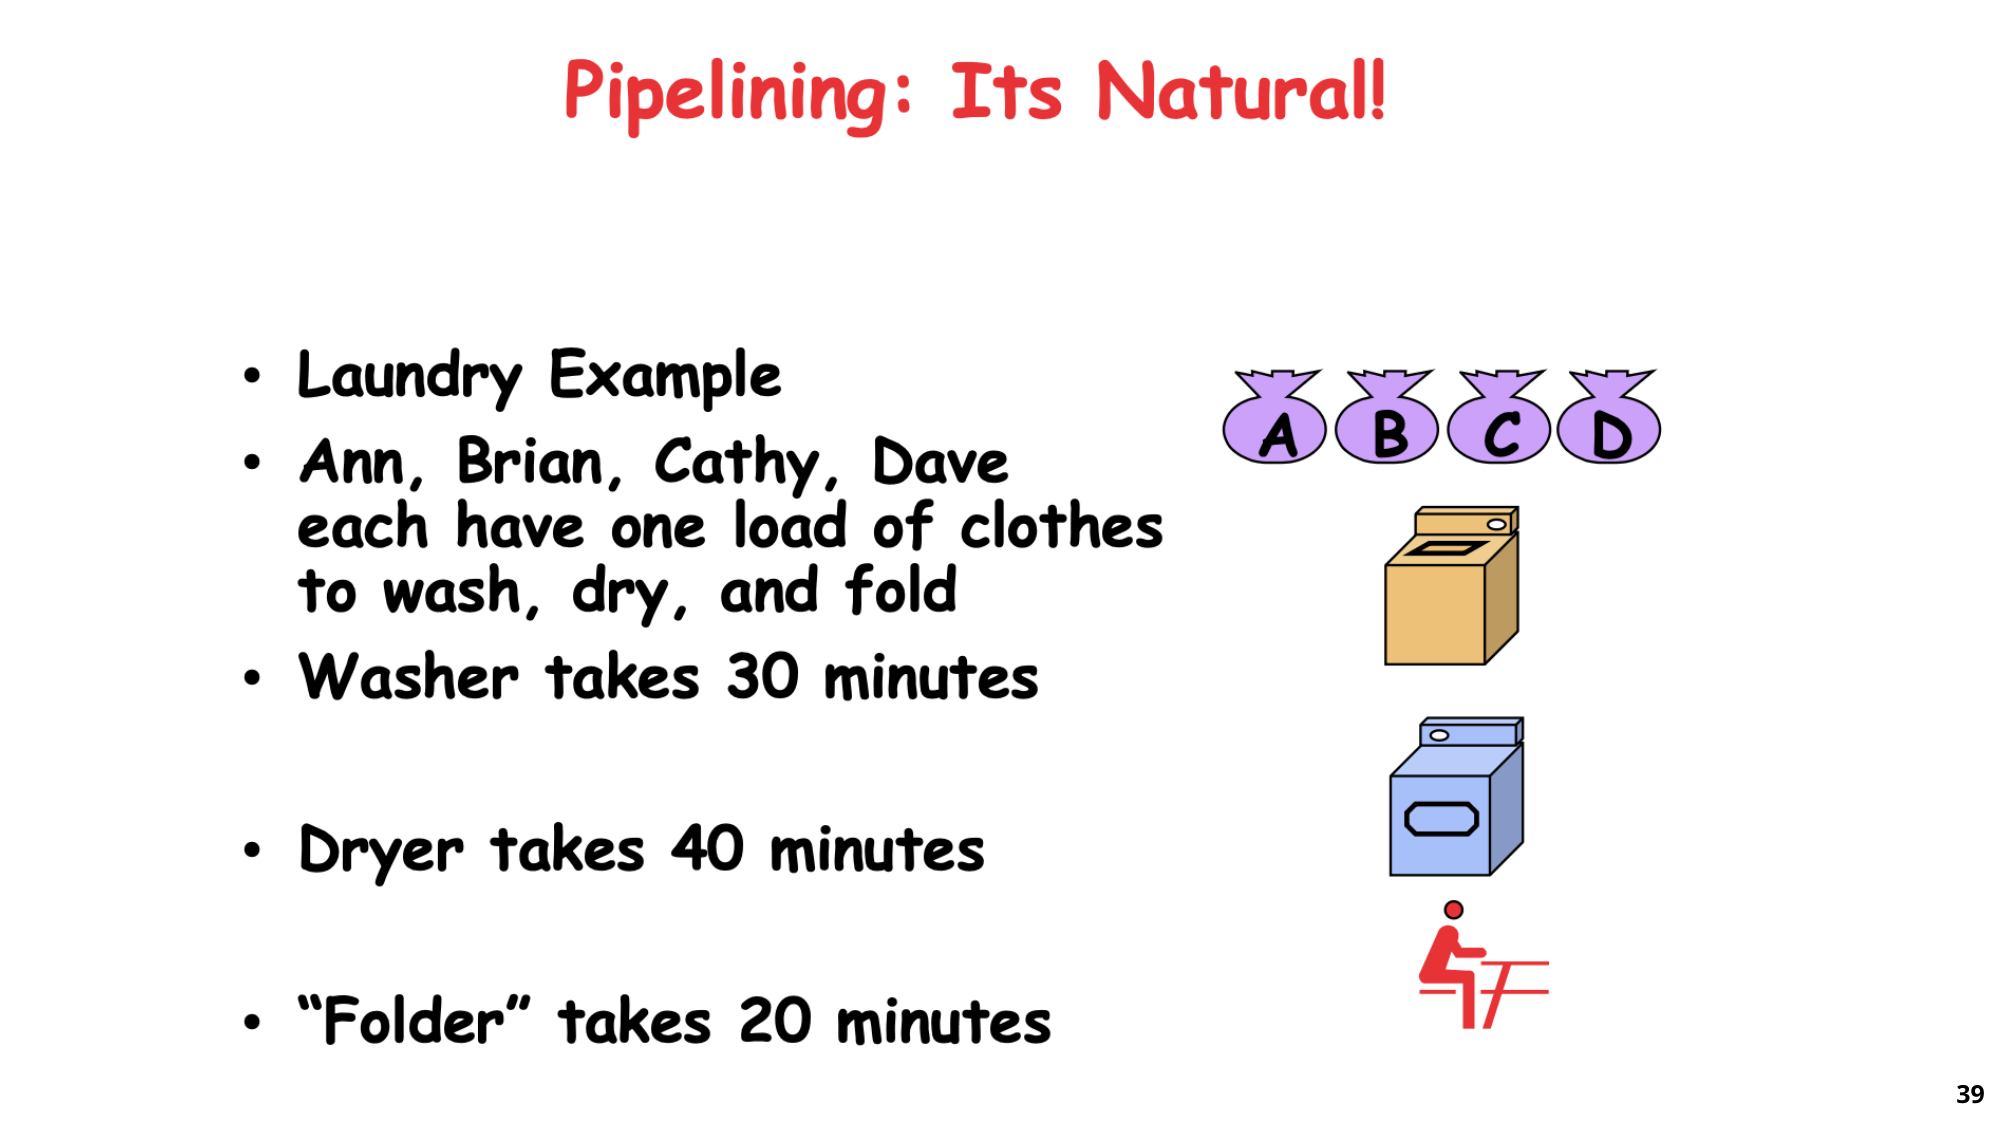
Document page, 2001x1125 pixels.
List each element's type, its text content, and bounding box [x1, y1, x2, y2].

picture [215, 41, 1680, 1084]
slide_number 39 [1550, 1065, 2000, 1125]
